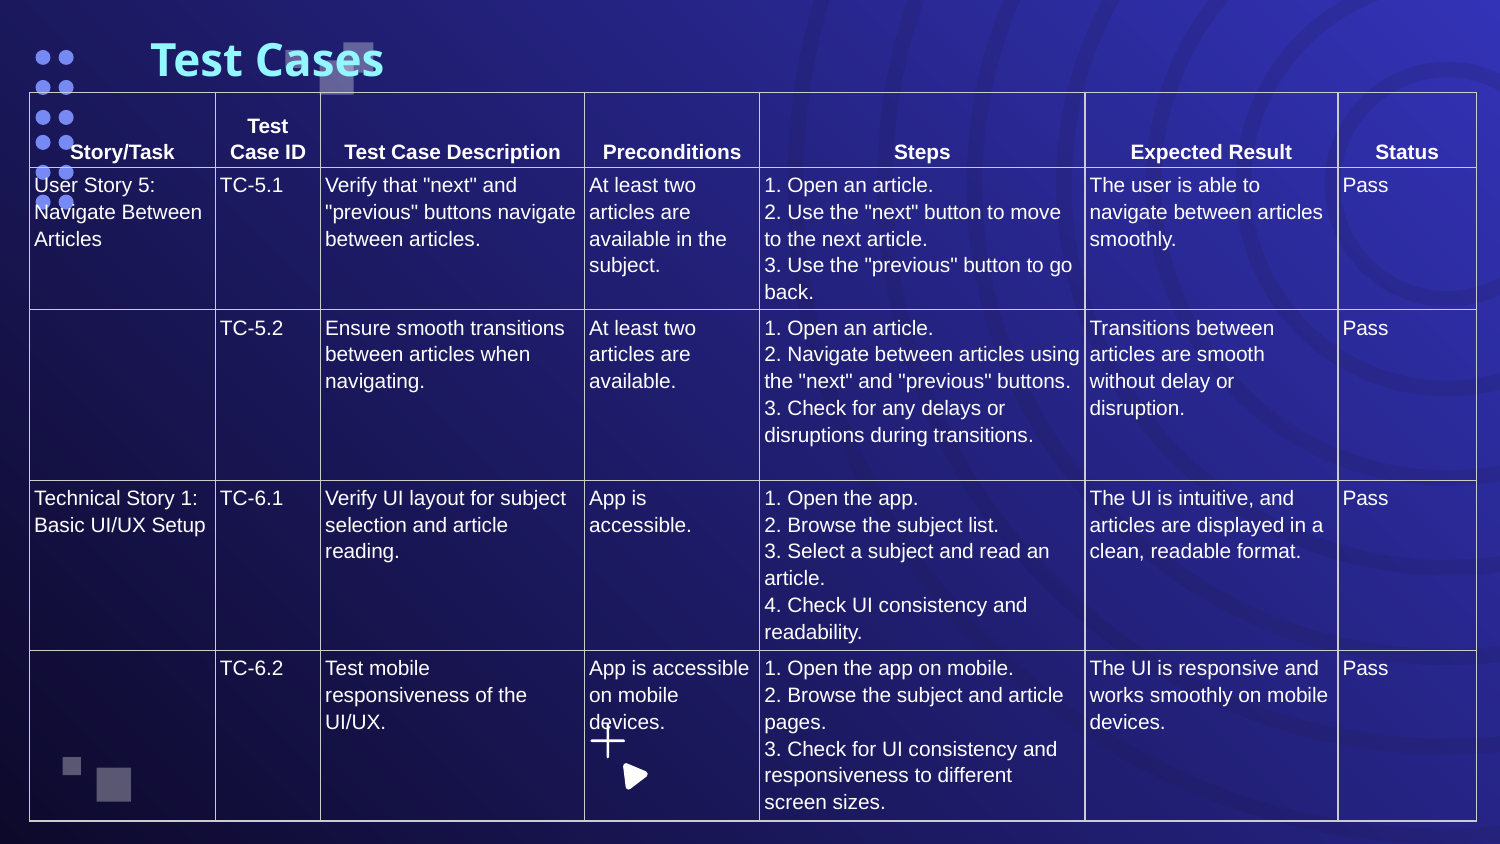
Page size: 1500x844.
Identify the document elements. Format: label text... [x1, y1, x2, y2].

table_header Expected Result [1086, 93, 1337, 167]
table_cell The UI is intuitive, and articles are displayed in a clean, readable format. [1086, 481, 1337, 650]
table_cell The user is able to navigate between articles smoothly. [1086, 168, 1337, 309]
table_cell 1. Open an article. 2. Navigate between articles using the "next" and "previous" buttons. 3. Check for any delays or disruptions during transitions. [760, 310, 1084, 480]
table_cell 1. Open the app on mobile. 2. Browse the subject and article pages. 3. Check for UI consistency and responsiveness to different screen sizes. [760, 651, 1084, 820]
table_cell 1. Open an article. 2. Use the "next" button to move to the next article. 3. Use the "previous" button to go back. [760, 168, 1084, 309]
table_cell App is accessible. [585, 481, 759, 650]
table_header Story/Task [30, 93, 215, 167]
table_cell Pass [1339, 481, 1476, 650]
table_cell Ensure smooth transitions between articles when navigating. [321, 310, 584, 480]
table_cell At least two articles are available. [585, 310, 759, 480]
table_cell TC-5.1 [216, 168, 320, 309]
table_cell At least two articles are available in the subject. [585, 168, 759, 309]
table_cell Pass [1339, 651, 1476, 820]
table_header Steps [760, 93, 1084, 167]
table_cell [30, 651, 215, 820]
table_cell TC-5.2 [216, 310, 320, 480]
table_cell User Story 5: Navigate Between Articles [30, 168, 215, 309]
table_cell Test mobile responsiveness of the UI/UX. [321, 651, 584, 820]
table_header Test Case Description [321, 93, 584, 167]
table_cell Transitions between articles are smooth without delay or disruption. [1086, 310, 1337, 480]
table_cell [30, 310, 215, 480]
table_cell Pass [1339, 168, 1476, 309]
table_cell TC-6.1 [216, 481, 320, 650]
table_cell Technical Story 1: Basic UI/UX Setup [30, 481, 215, 650]
table_cell Pass [1339, 310, 1476, 480]
table_cell TC-6.2 [216, 651, 320, 820]
title Test Cases [135, 23, 819, 92]
table_header Status [1339, 93, 1476, 167]
table_header Preconditions [585, 93, 759, 167]
table_cell Verify UI layout for subject selection and article reading. [321, 481, 584, 650]
table_cell Verify that "next" and "previous" buttons navigate between articles. [321, 168, 584, 309]
table_cell The UI is responsive and works smoothly on mobile devices. [1086, 651, 1337, 820]
table_header Test Case ID [216, 93, 320, 167]
table_cell 1. Open the app. 2. Browse the subject list. 3. Select a subject and read an article. 4. Check UI consistency and readability. [760, 481, 1084, 650]
table_cell App is accessible on mobile devices. [585, 651, 759, 820]
